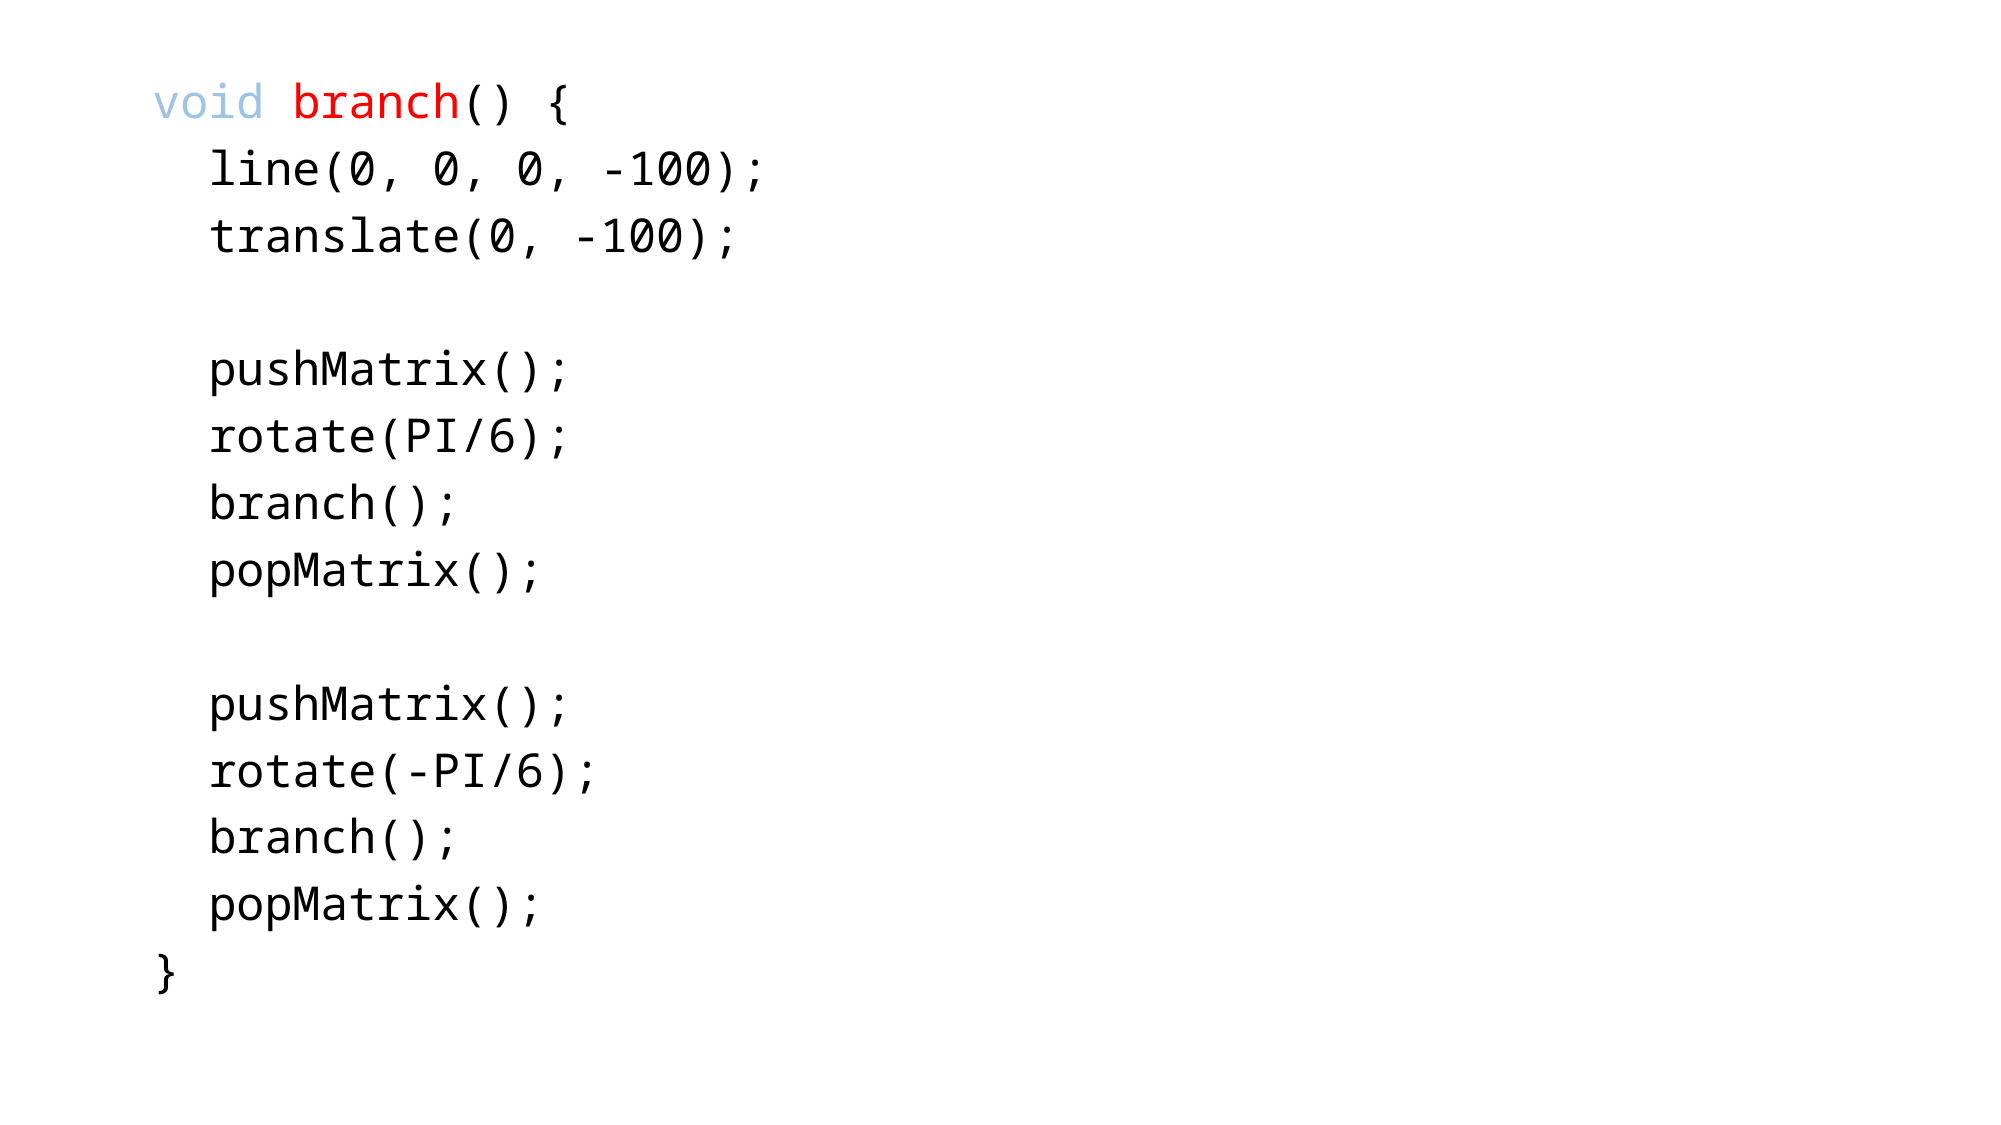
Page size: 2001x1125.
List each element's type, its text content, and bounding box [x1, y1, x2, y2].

list void branch() { line(0, 0, 0, -100); translate(0, -100); pushMatrix(); rotate(PI/6); branch(); popMatrix(); pushMatrix(); rotate(-PI/6); branch(); popMatrix(); } [137, 70, 1863, 1014]
